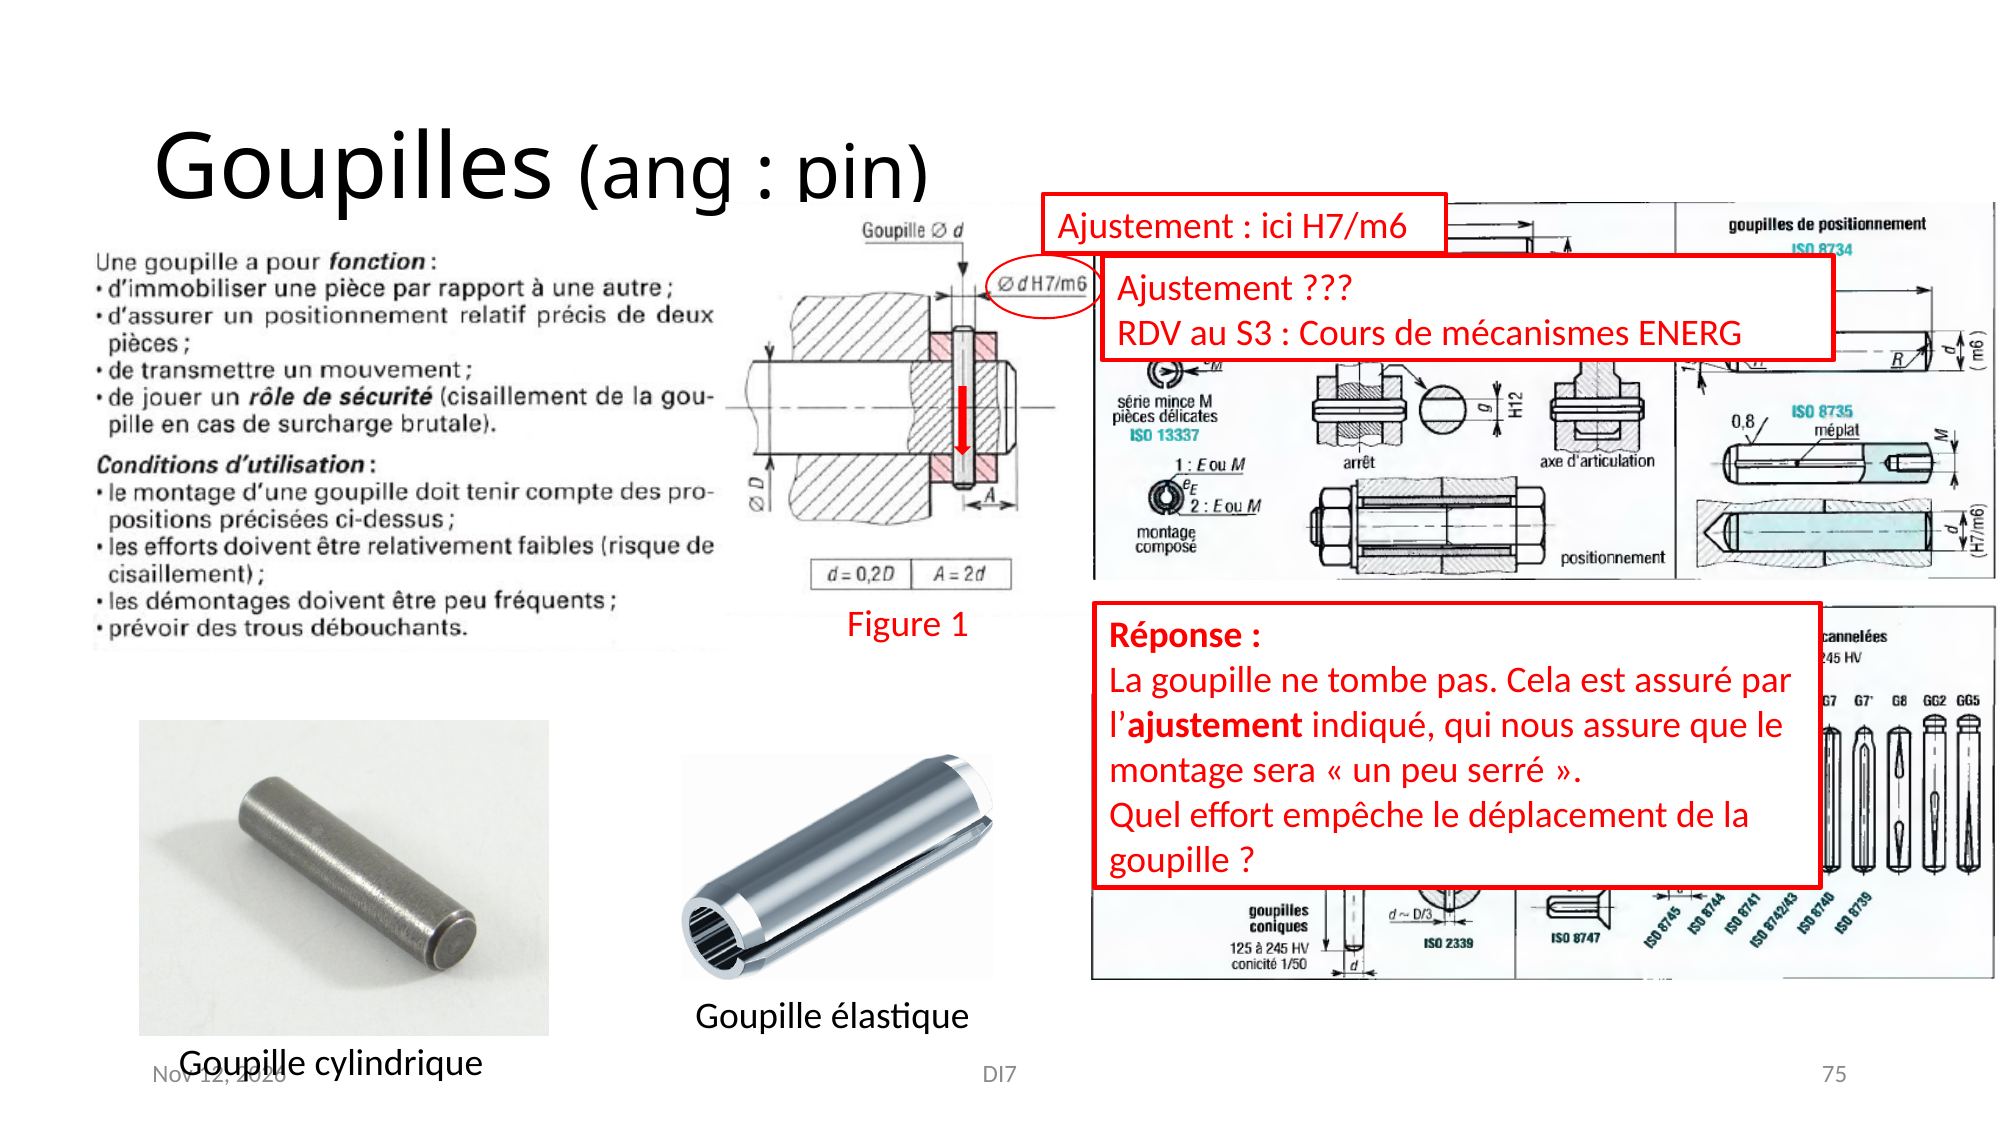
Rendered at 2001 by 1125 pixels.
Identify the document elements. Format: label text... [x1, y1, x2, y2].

text_box Ajustement : ici H7/m6 [1042, 194, 1446, 202]
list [1093, 202, 1998, 580]
text_box Figure 1 [832, 617, 985, 651]
picture [93, 202, 2000, 980]
picture [139, 720, 549, 1036]
footer DI7 [662, 1042, 1338, 1103]
title Goupilles (ang : pin) [137, 59, 1863, 243]
text_box Goupille élastique [680, 983, 994, 1042]
slide_number 75 [1412, 1042, 1863, 1103]
text_box Goupille cylindrique [164, 1036, 524, 1042]
slide_number Nov-18 [137, 1042, 588, 1103]
picture [680, 754, 993, 980]
